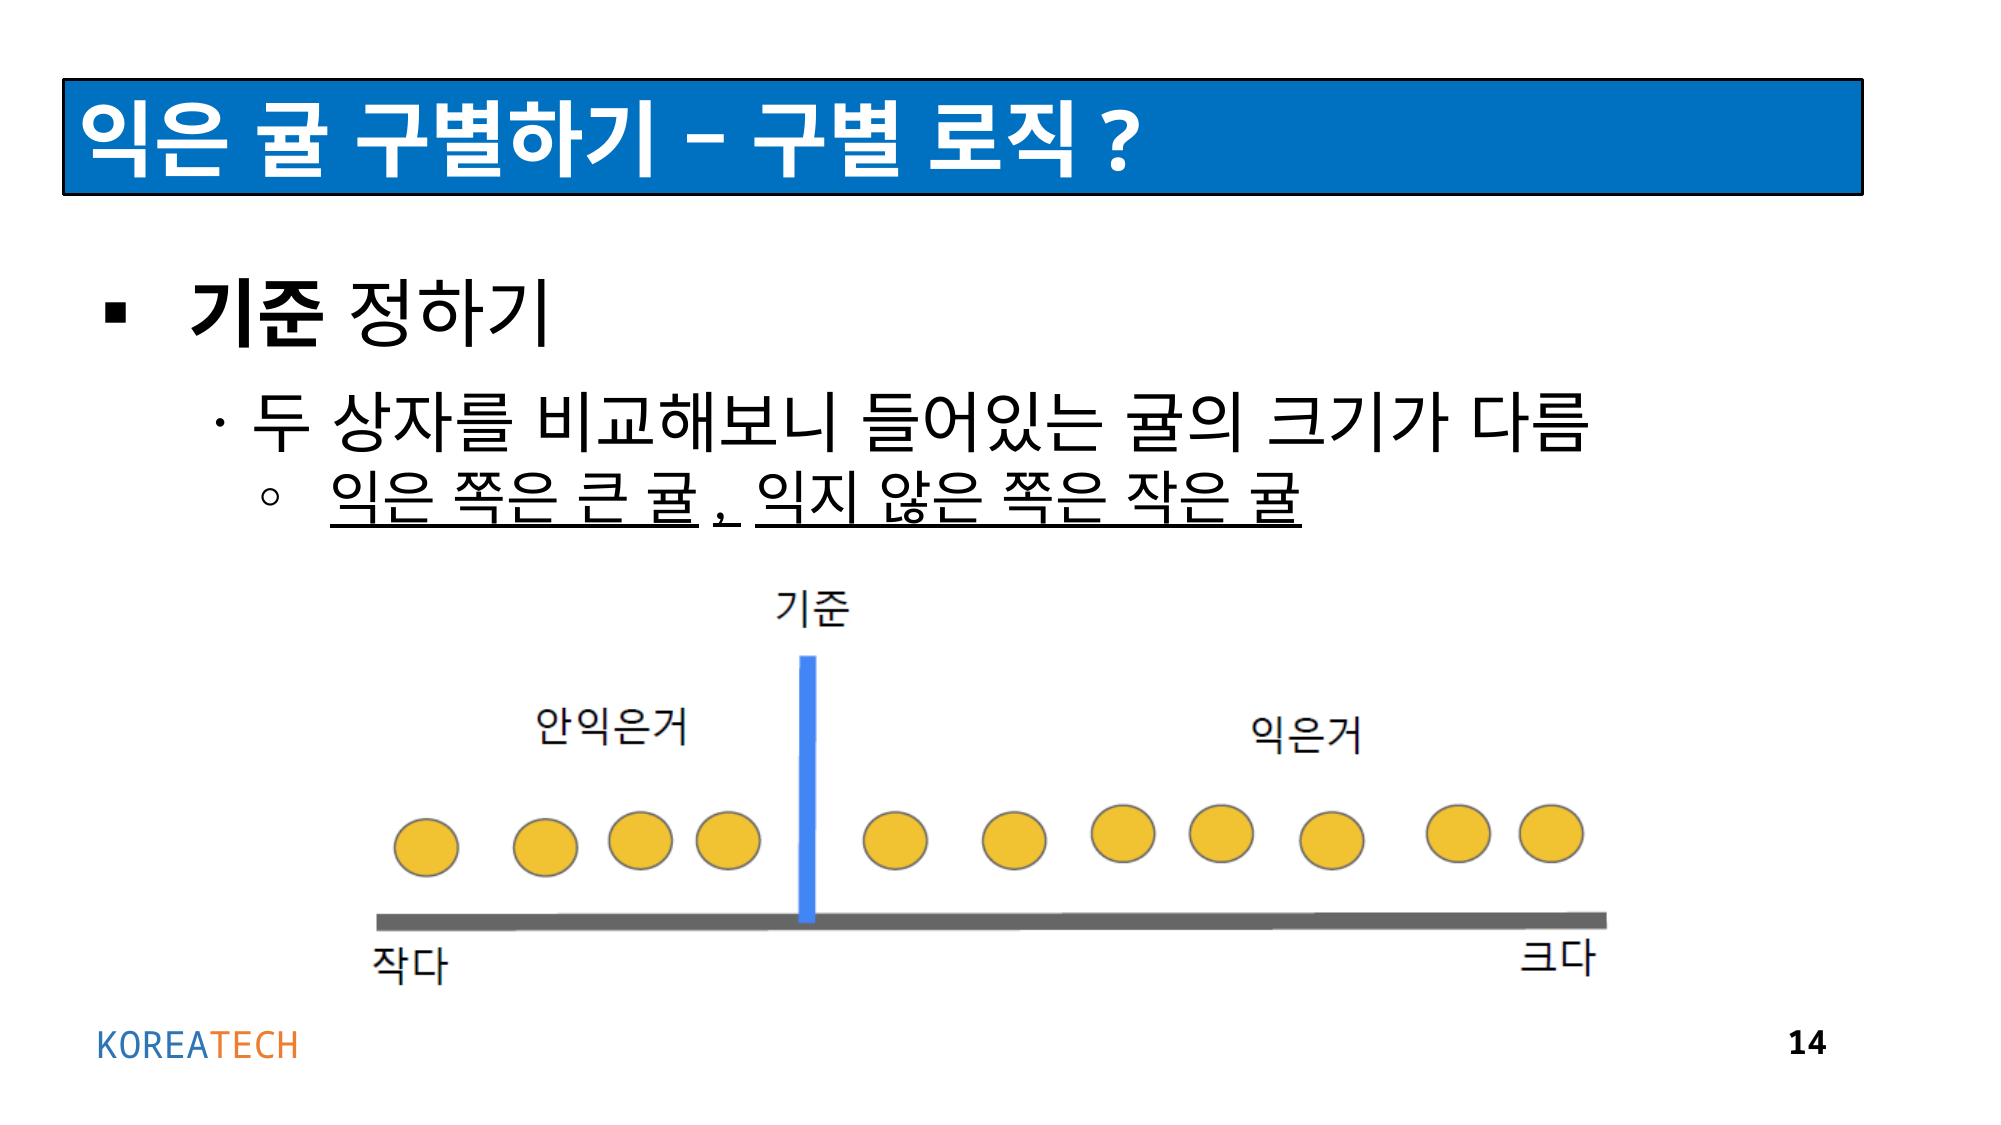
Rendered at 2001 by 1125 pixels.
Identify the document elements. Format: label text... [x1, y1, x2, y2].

slide_number 14 [1412, 1013, 1863, 1074]
text_box 익은 귤 구별하기 – 구별 로직? [63, 79, 1863, 195]
text_box ▪ 기준 정하기 ㆍ두 상자를 비교해보니 들어있는 귤의 크기가 다름 ◦ 익은 쪽은 큰 귤, 익지 않은 쪽은 작은 귤 [63, 259, 1925, 539]
picture [355, 541, 1649, 1010]
text_box KOREATECH [81, 1013, 314, 1074]
